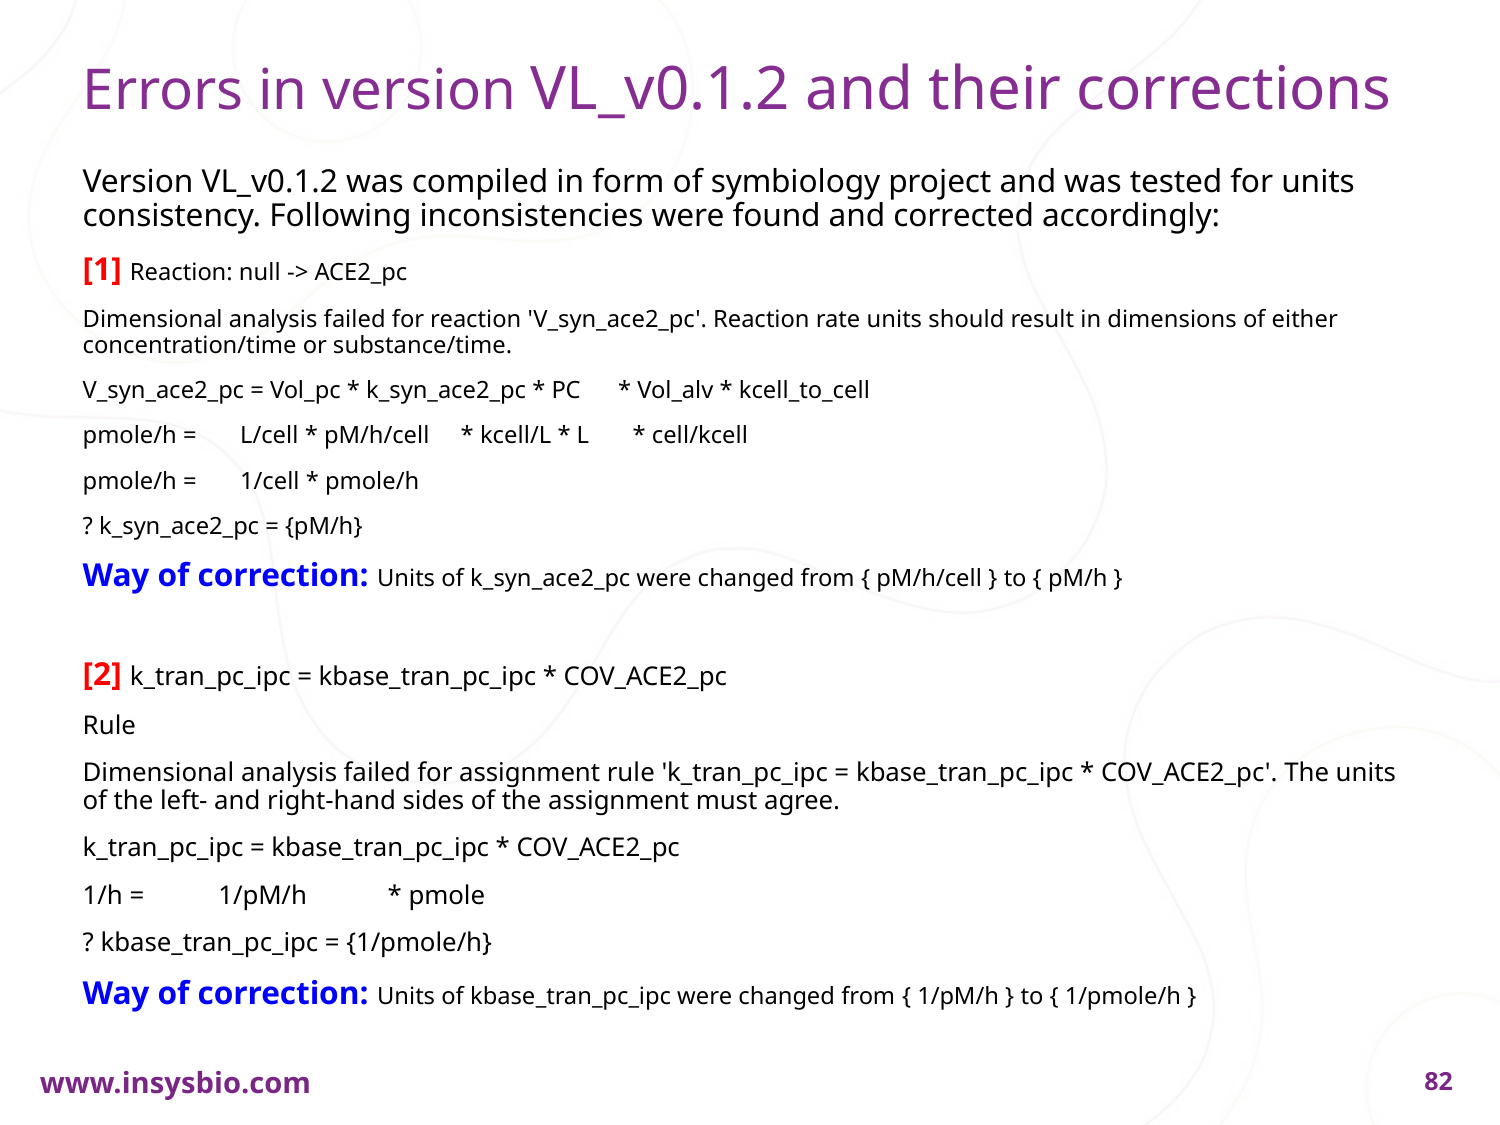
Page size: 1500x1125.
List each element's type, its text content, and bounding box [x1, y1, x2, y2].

title Errors in version VL_v0.1.2 and their corrections [67, 48, 1434, 132]
slide_number 82 [1130, 1052, 1468, 1113]
list Version VL_v0.1.2 was compiled in form of symbiology project and was tested for units consistency. Following inconsistencies were found and corrected accordingly: [1] Reaction: null -> ACE2_pc Dimensional analysis failed for reaction 'V_syn_ace2_pc'. Reaction rate units should result in dimensions of either concentration/time or substance/time. V_syn_ace2_pc = Vol_pc * k_syn_ace2_pc * PC * Vol_alv * kcell_to_cell pmole/h = L/cell * pM/h/cell * kcell/L * L * cell/kcell pmole/h = 1/cell * pmole/h ? k_syn_ace2_pc = {pM/h} Way of correction: Units of k_syn_ace2_pc were changed from { pM/h/cell } to { pM/h } [2] k_tran_pc_ipc = kbase_tran_pc_ipc * COV_ACE2_pc Rule Dimensional analysis failed for assignment rule 'k_tran_pc_ipc = kbase_tran_pc_ipc * COV_ACE2_pc'. The units of the left- and right-hand sides of the assignment must agree. k_tran_pc_ipc = kbase_tran_pc_ipc * COV_ACE2_pc 1/h = 1/pM/h * pmole ? kbase_tran_pc_ipc = {1/pmole/h} Way of correction: Units of kbase_tran_pc_ipc were changed from { 1/pM/h } to { 1/pmole/h } [67, 158, 1434, 1025]
